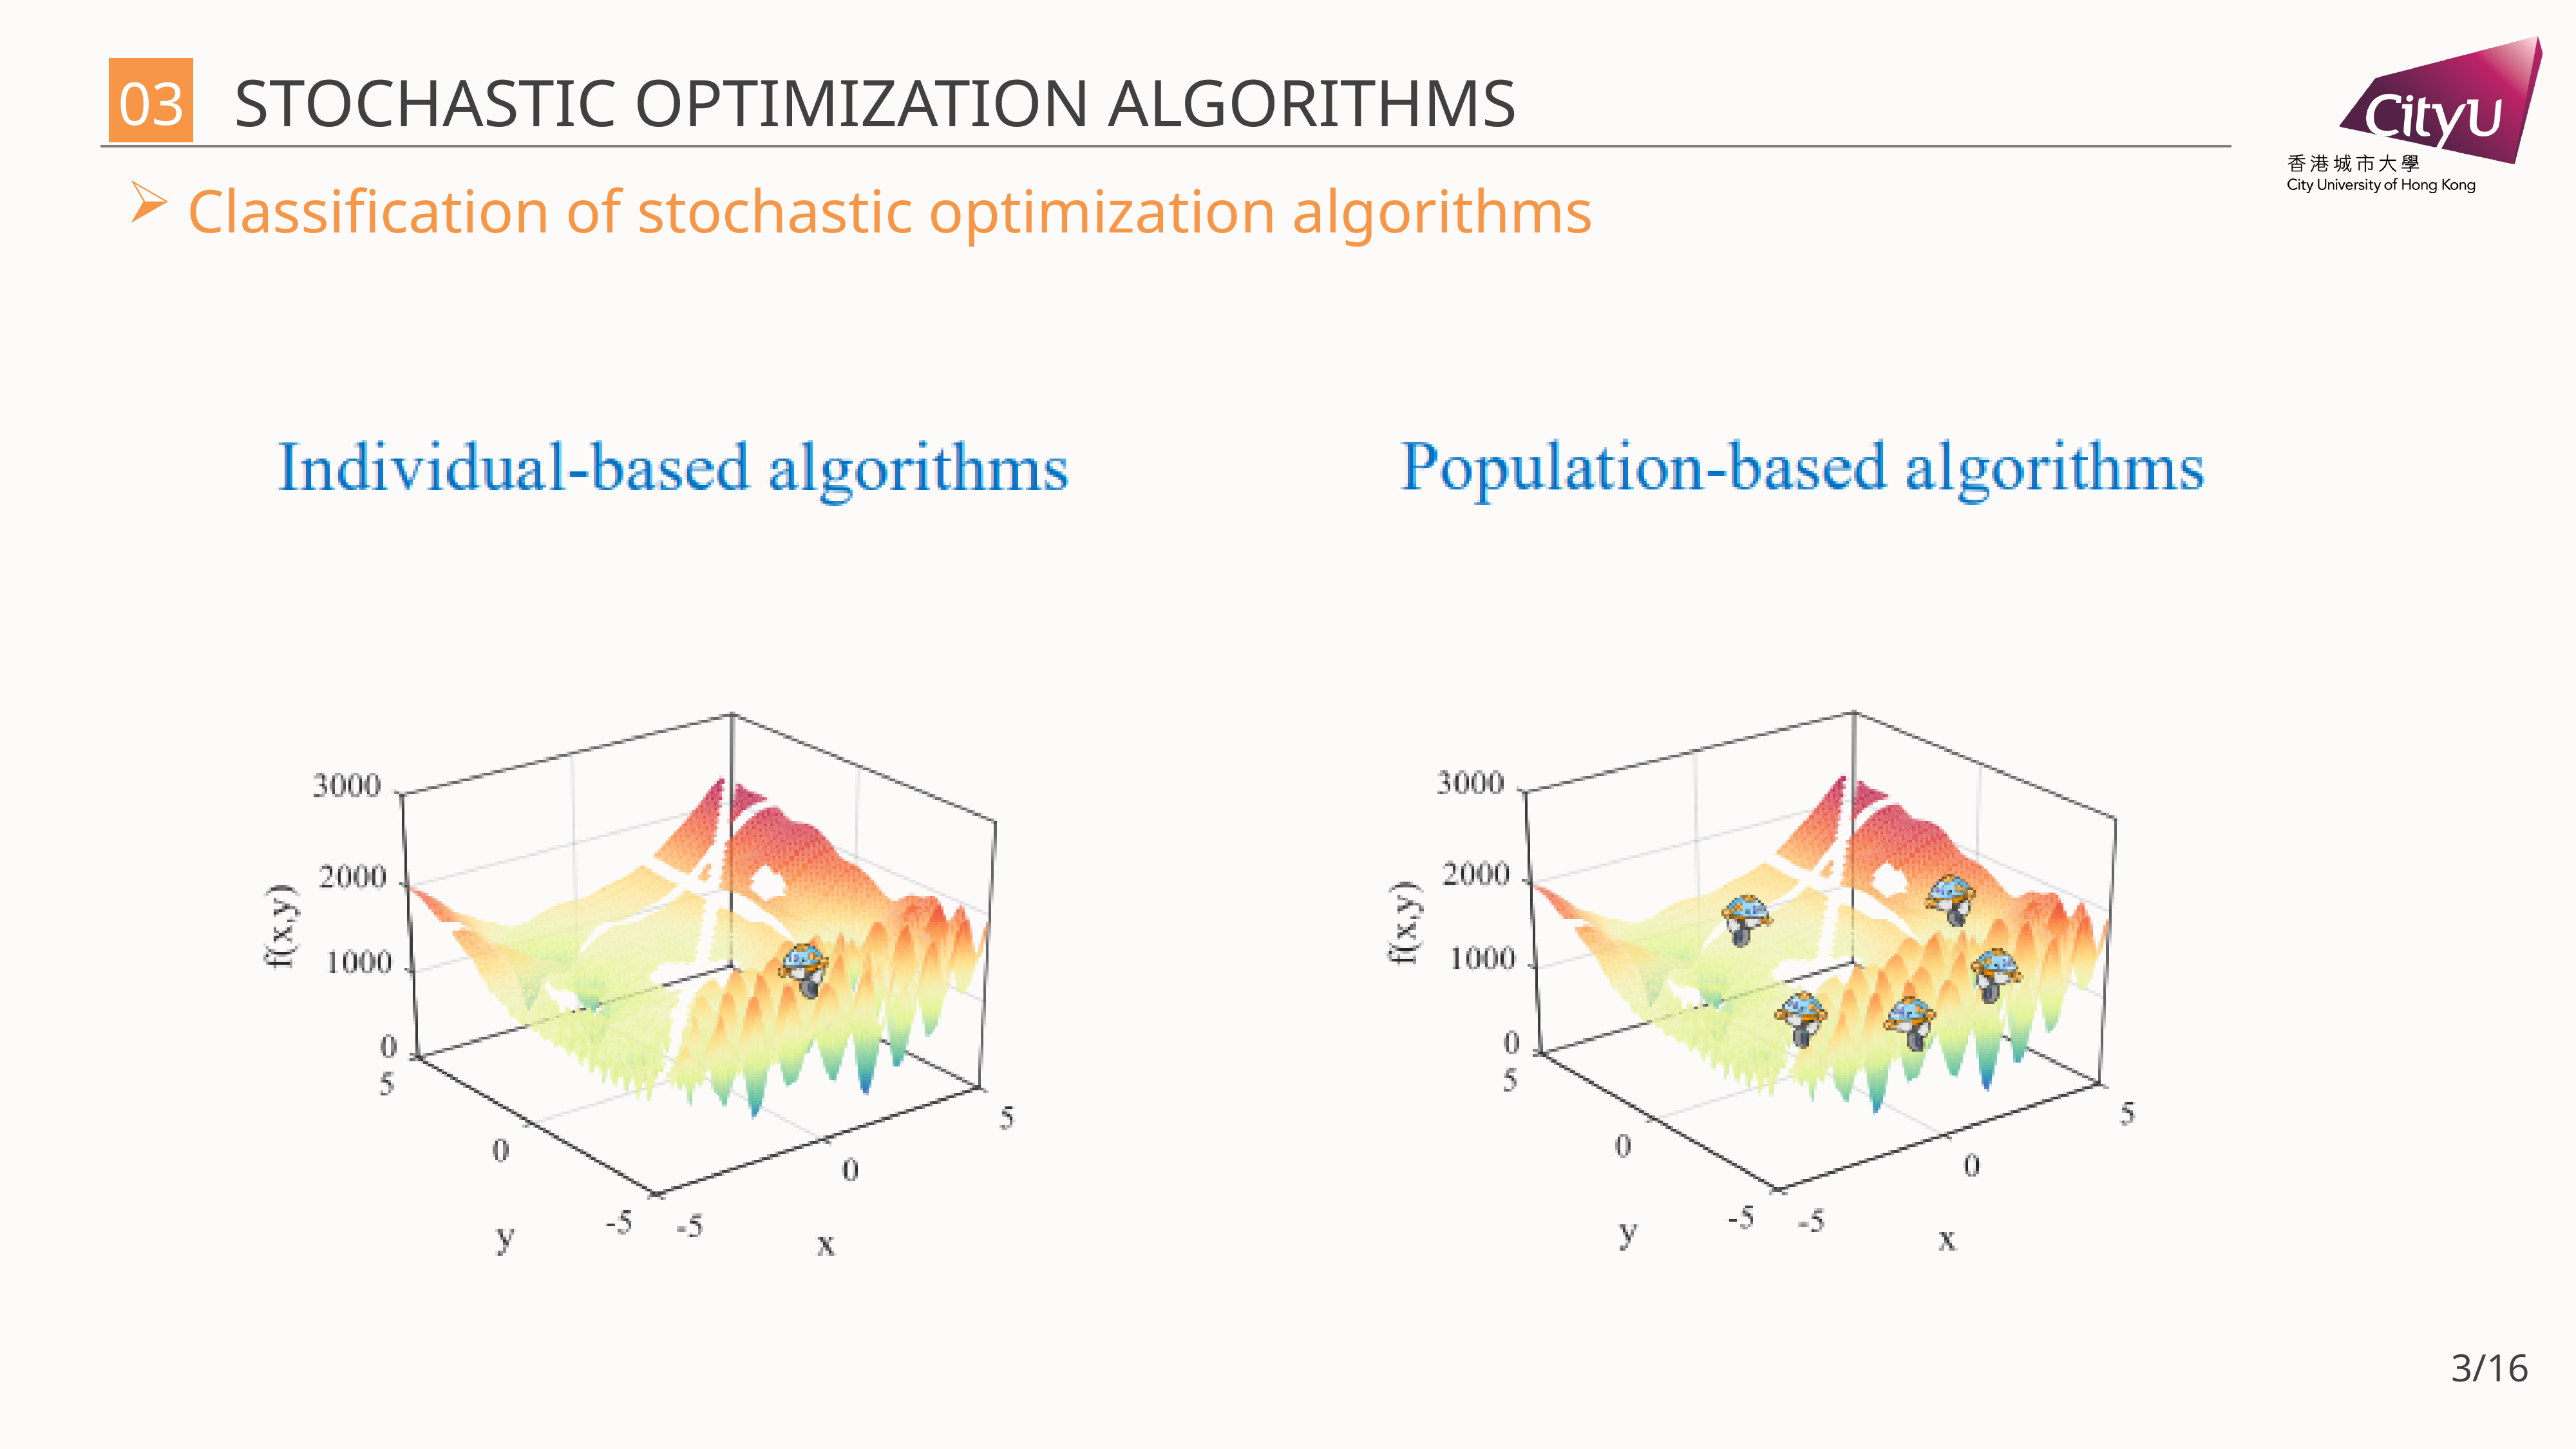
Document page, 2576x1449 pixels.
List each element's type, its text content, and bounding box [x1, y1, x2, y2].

title Stochastic optimization algorithms [207, 58, 2369, 155]
picture [261, 397, 1091, 1269]
picture [2287, 34, 2546, 193]
text_box Classification of stochastic optimization algorithms [121, 147, 2140, 250]
text_box 03 [110, 61, 193, 142]
text_box 3/16 [2296, 1318, 2540, 1394]
picture [1371, 397, 2239, 1283]
